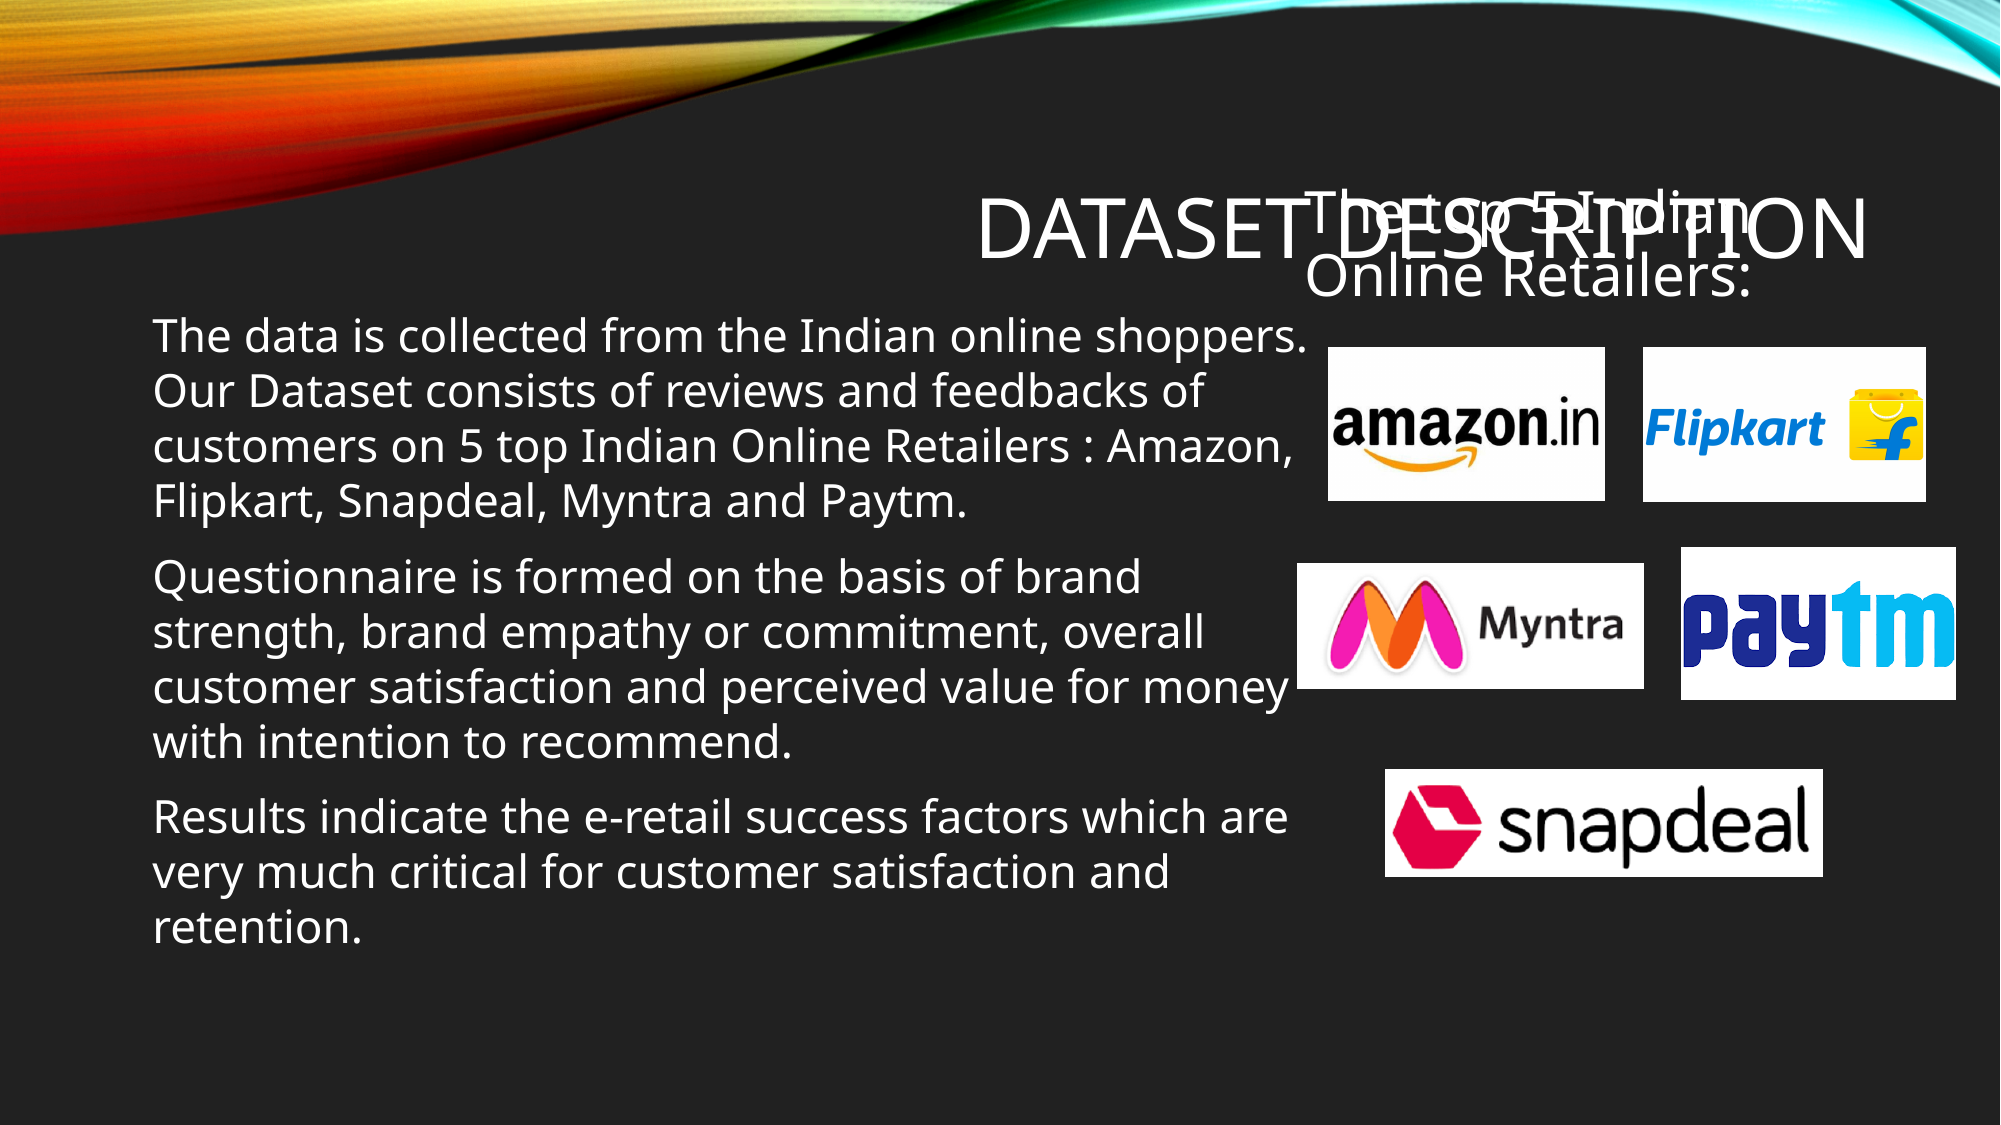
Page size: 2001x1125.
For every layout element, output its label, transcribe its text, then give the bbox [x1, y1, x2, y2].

title Dataset Description [474, 125, 1888, 299]
picture [1642, 347, 1927, 502]
text_box The top 5 Indian Online Retailers: [1290, 175, 1901, 876]
picture [1385, 769, 1824, 877]
picture [1296, 563, 1644, 689]
picture [1328, 347, 1605, 501]
picture [1681, 546, 1956, 701]
list The data is collected from the Indian online shoppers. Our Dataset consists of reviews and feedbacks of customers on 5 top Indian Online Retailers : Amazon, Flipkart, Snapdeal, Myntra and Paytm. Questionnaire is formed on the basis of brand strength, brand empathy or commitment, overall customer satisfaction and perceived value for money with intention to recommend. Results indicate the e-retail success factors which are very much critical for customer satisfaction and retention. [137, 299, 1329, 1014]
picture [0, 0, 2000, 237]
